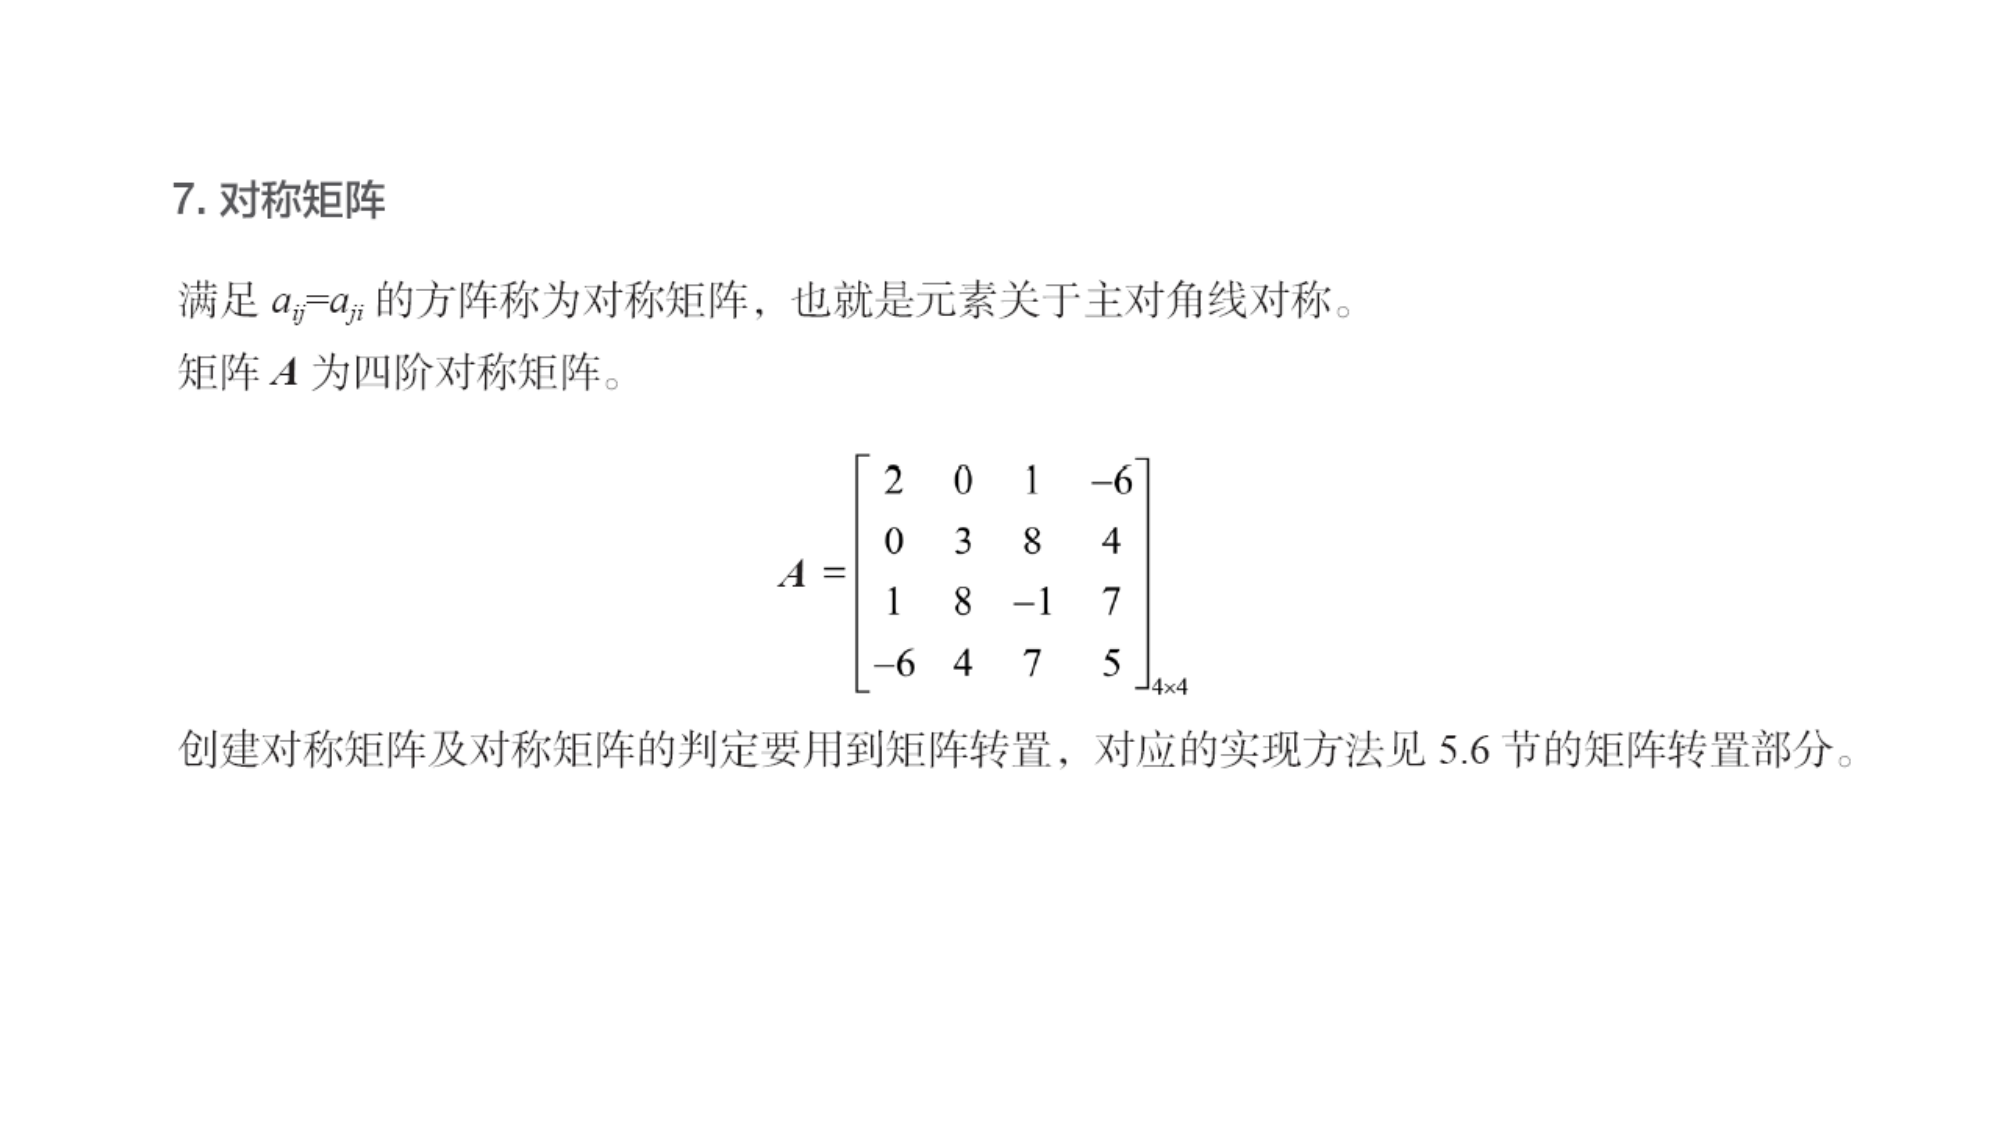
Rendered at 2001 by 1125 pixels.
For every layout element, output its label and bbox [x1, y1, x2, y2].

picture [110, 161, 1890, 778]
